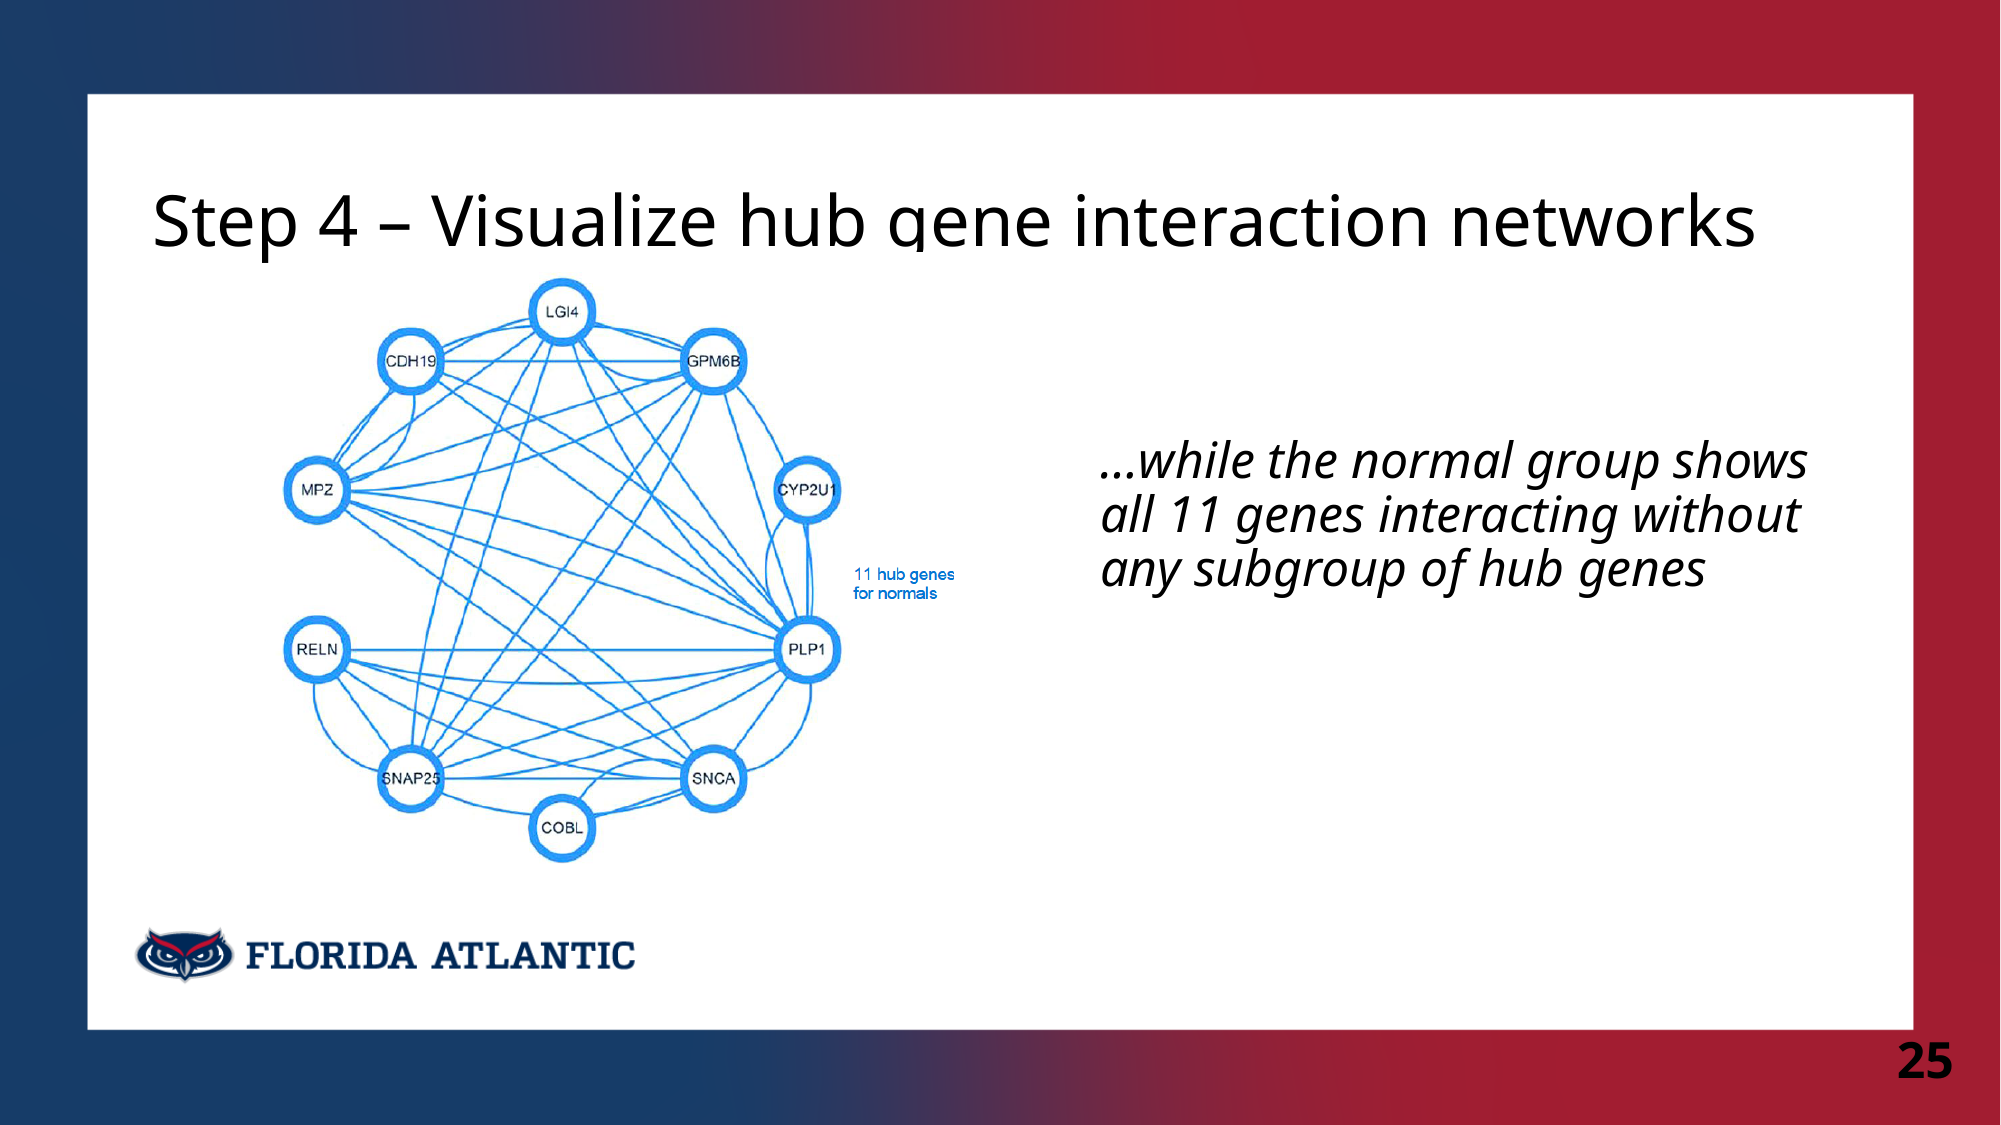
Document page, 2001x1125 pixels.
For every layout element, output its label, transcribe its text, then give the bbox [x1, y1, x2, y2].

title Step 4 – Visualize hub gene interaction networks [137, 155, 1863, 292]
picture [0, 0, 2001, 1125]
slide_number 25 [1881, 1032, 2000, 1093]
list …while the normal group shows all 11 genes interacting without any subgroup of hub genes [1085, 427, 1882, 935]
